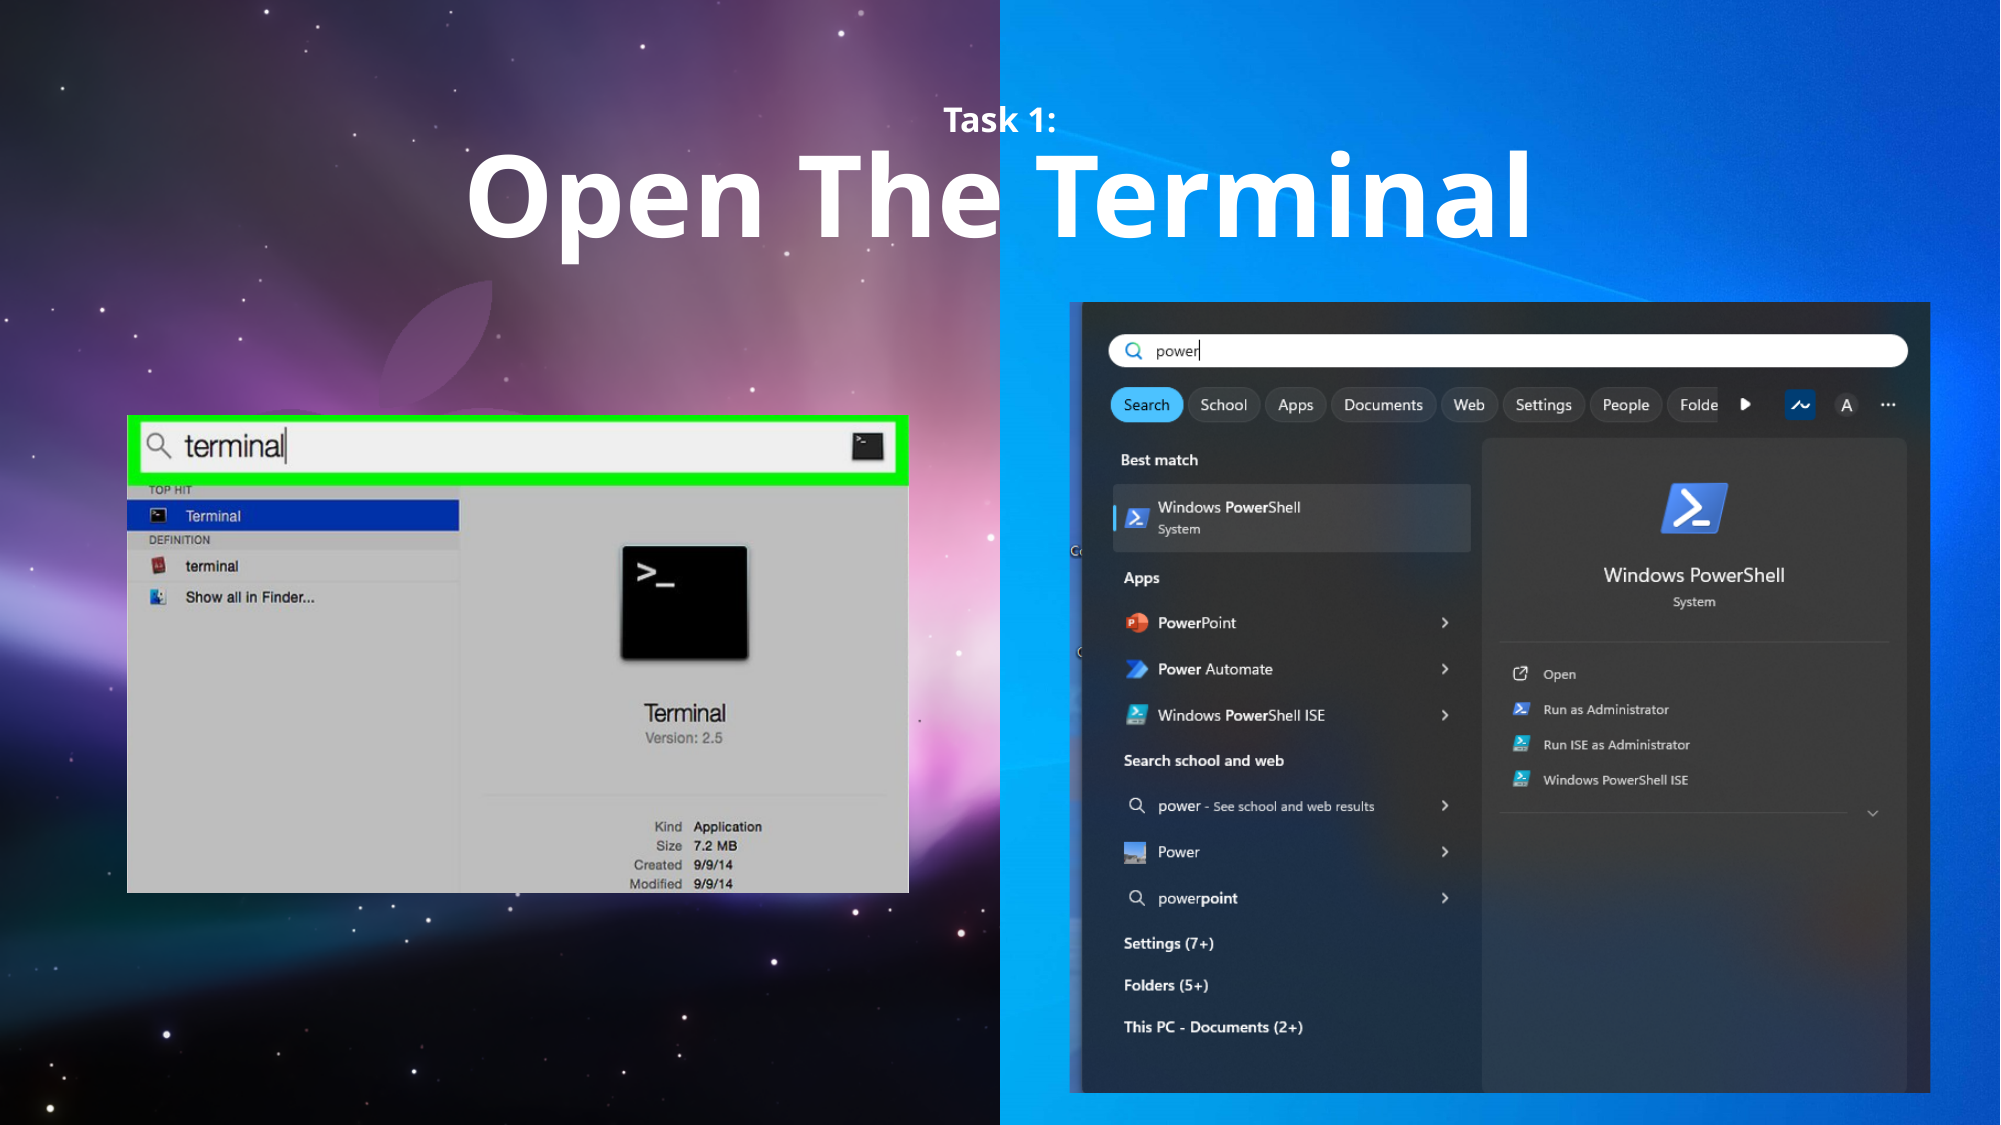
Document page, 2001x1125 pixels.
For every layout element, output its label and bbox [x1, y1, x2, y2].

text_box [0, 0, 2000, 1125]
picture [127, 415, 909, 893]
picture [1069, 302, 1931, 1094]
